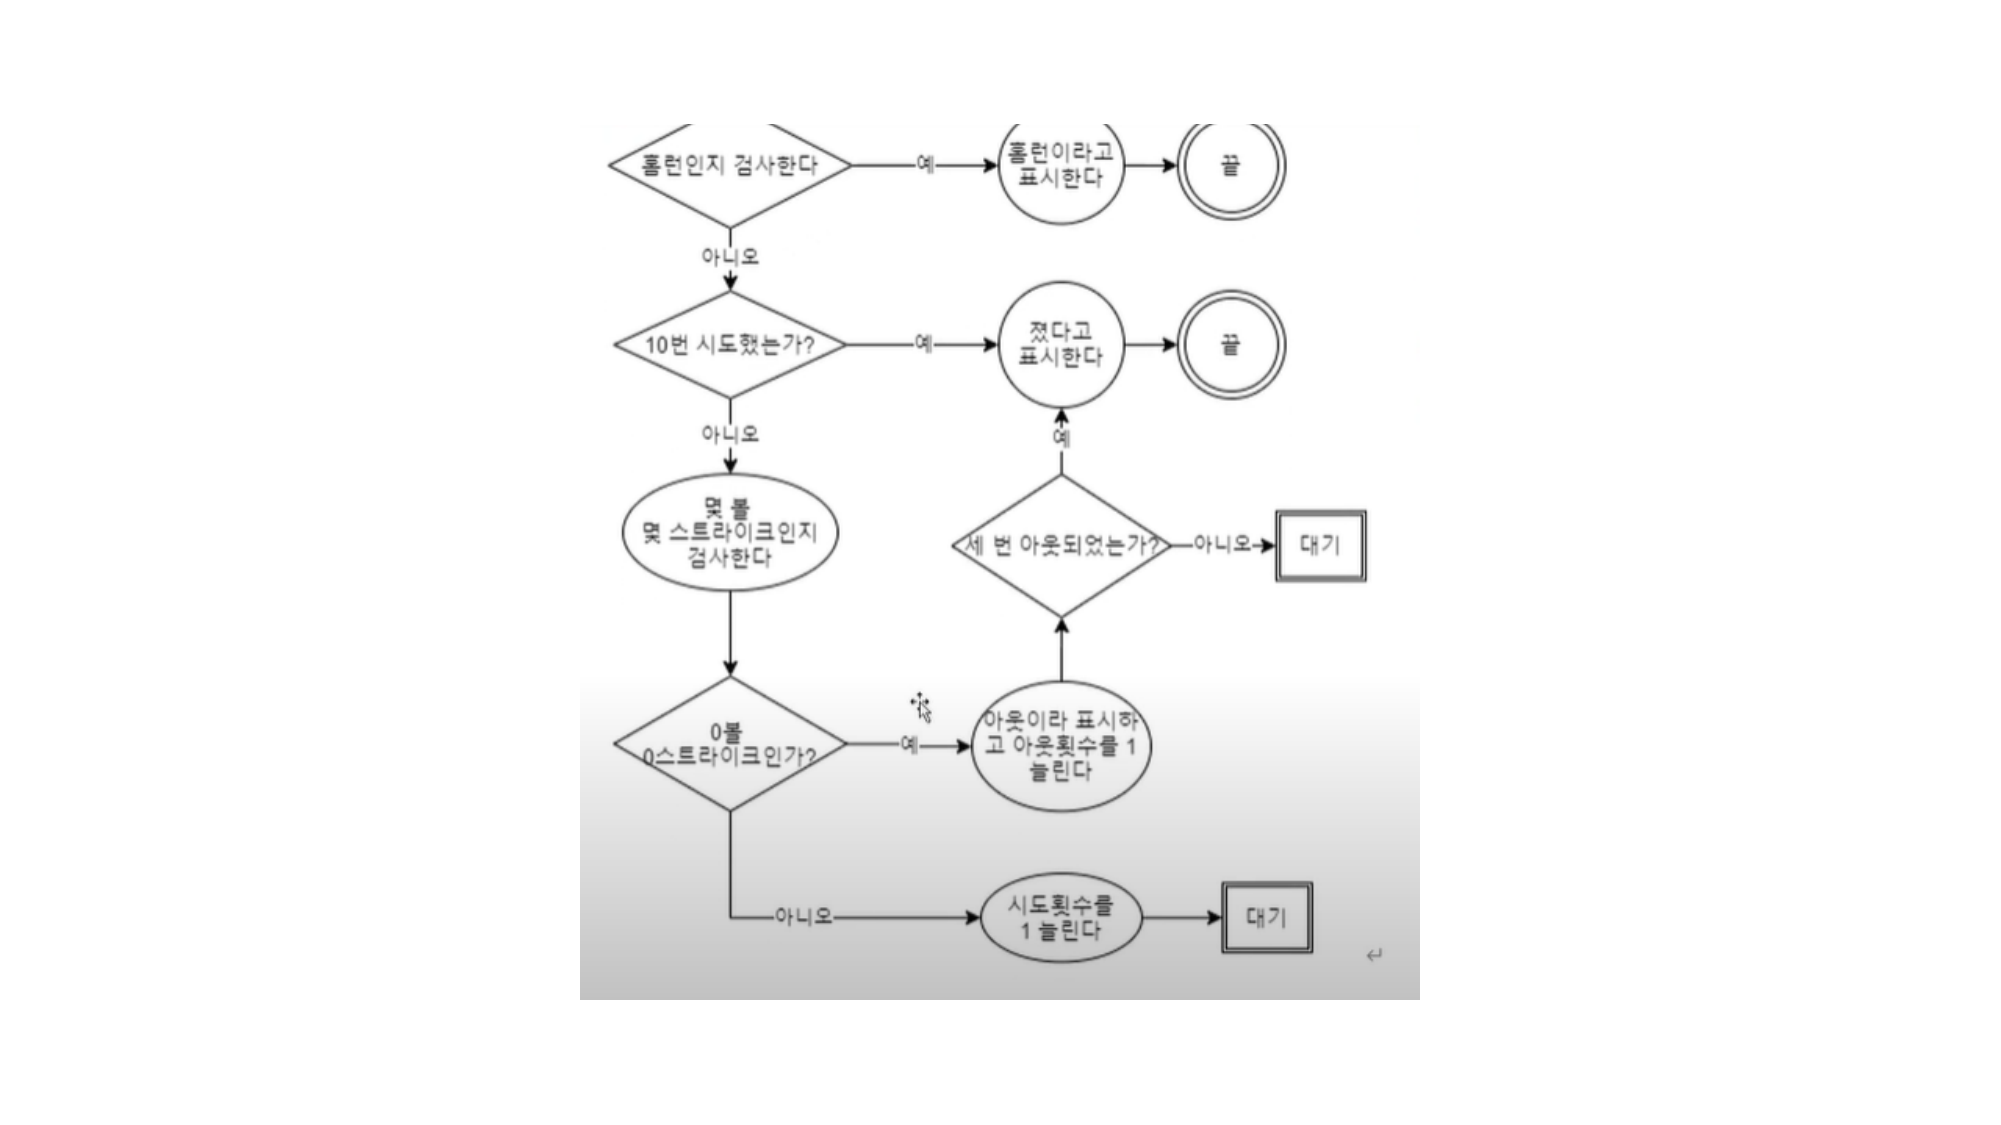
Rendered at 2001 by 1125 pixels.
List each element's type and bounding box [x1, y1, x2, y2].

picture [580, 124, 1420, 1001]
